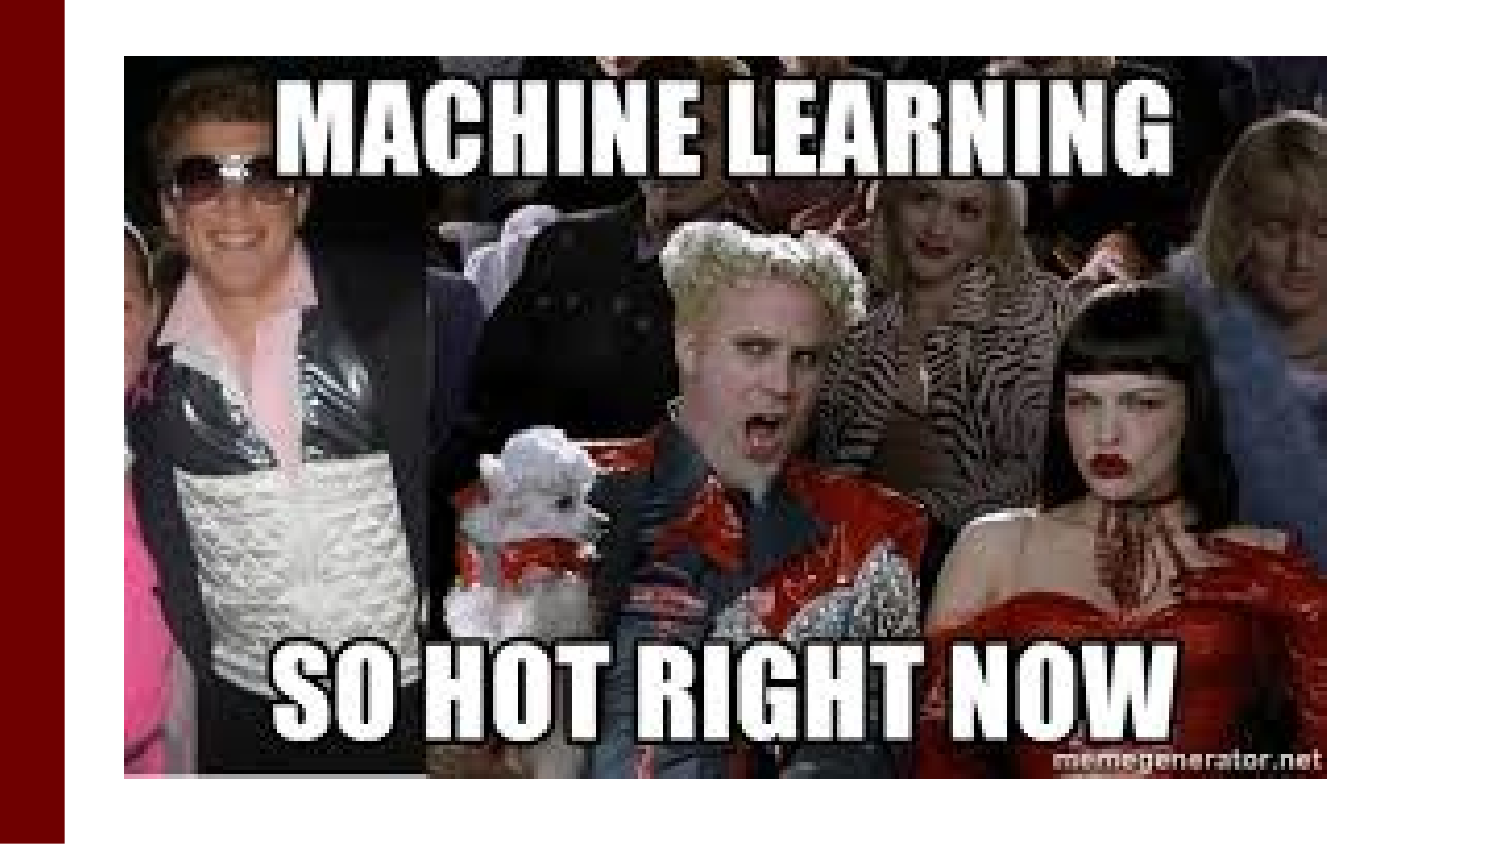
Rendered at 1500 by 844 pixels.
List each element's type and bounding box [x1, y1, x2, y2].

picture [124, 56, 1328, 779]
text_box [0, 0, 65, 844]
